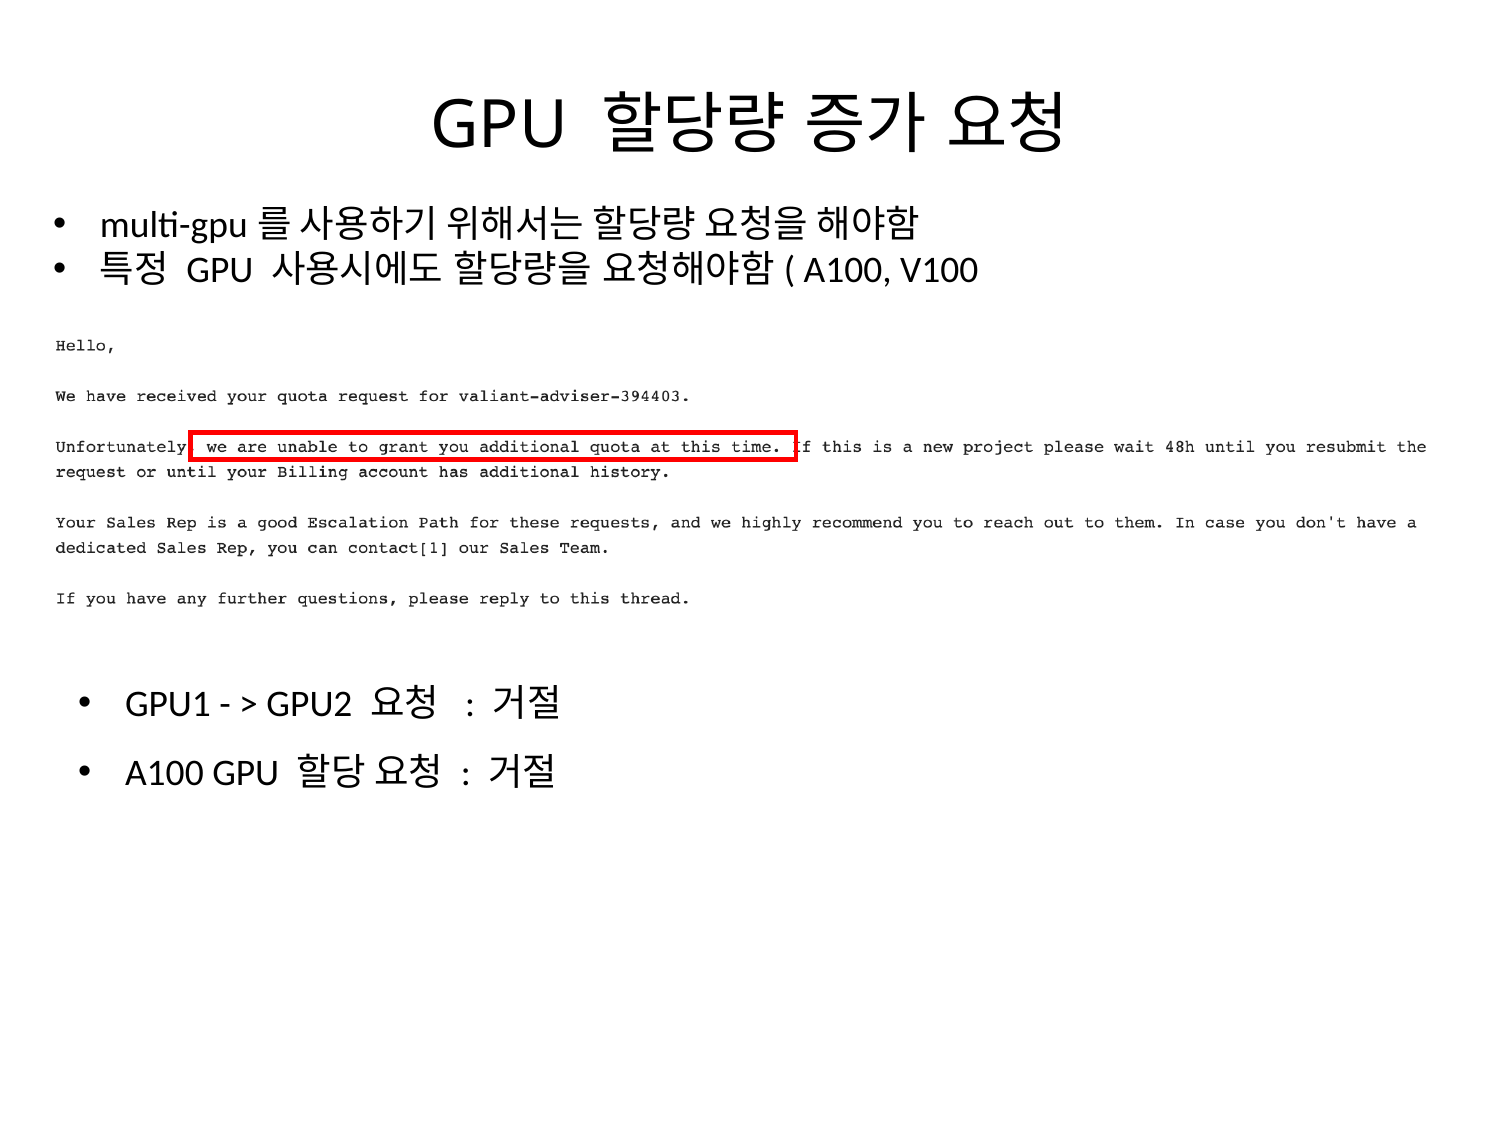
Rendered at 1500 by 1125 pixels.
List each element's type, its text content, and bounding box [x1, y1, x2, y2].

text_box GPU1 - > GPU2 요청 : 거절 [63, 671, 1202, 732]
text_box A100 GPU 할당 요청 : 거절 [63, 740, 1202, 801]
text_box multi-gpu를 사용하기 위해서는 할당량 요청을 해야함 특정 GPU 사용시에도 할당량을 요청해야함( A100, V100 [38, 192, 1177, 298]
title GPU 할당량 증가 요청 [103, 59, 1397, 193]
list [22, 325, 1447, 627]
